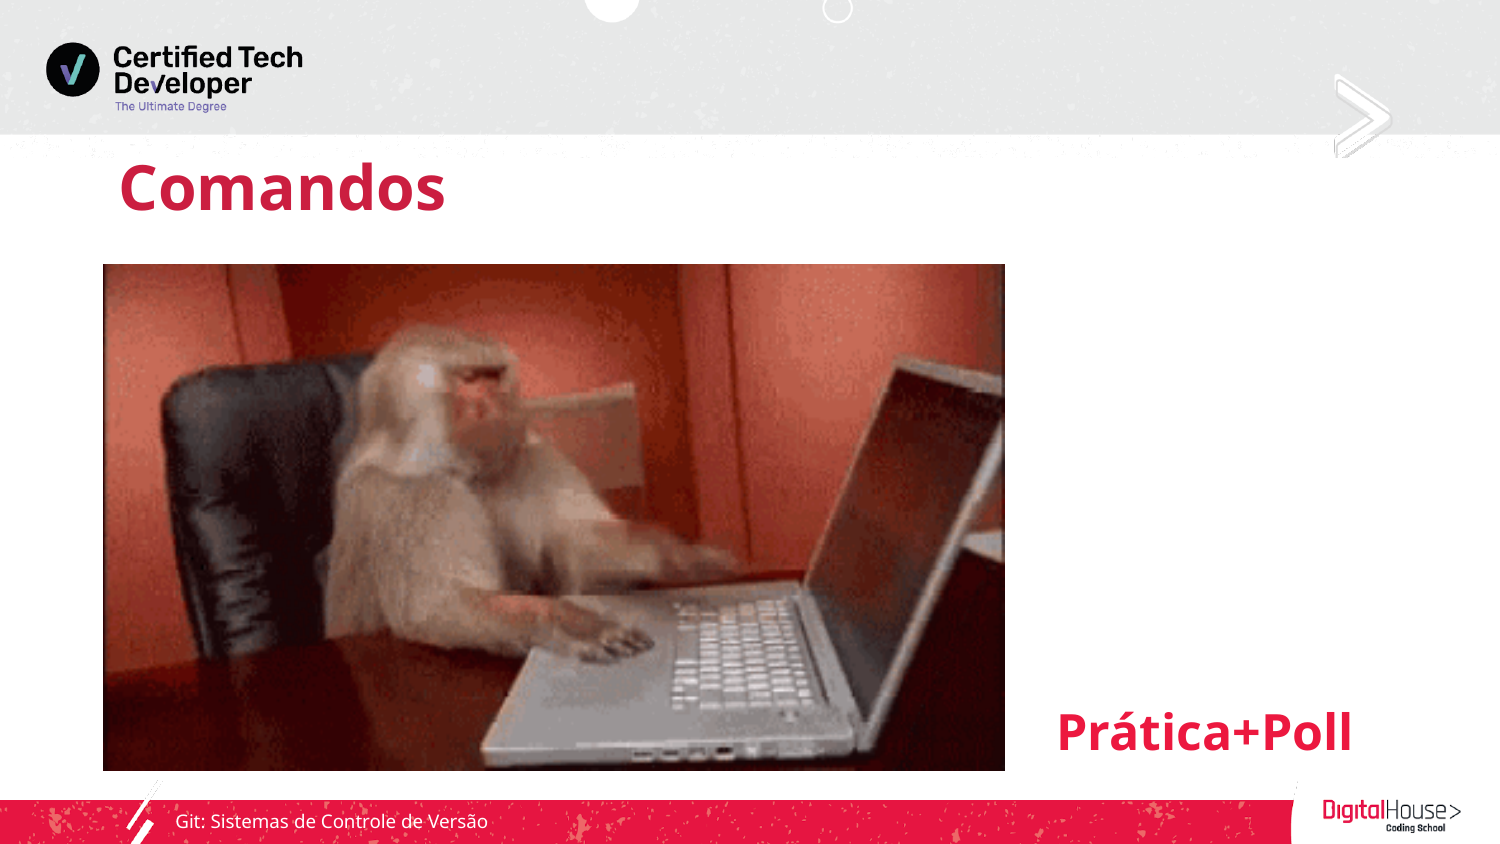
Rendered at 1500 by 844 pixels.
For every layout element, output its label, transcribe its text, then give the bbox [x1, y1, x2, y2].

picture [0, 780, 1500, 844]
picture [0, 0, 1500, 158]
title Comandos [103, 143, 1382, 238]
title Prática+Poll [1041, 690, 1419, 771]
picture [103, 264, 1005, 772]
